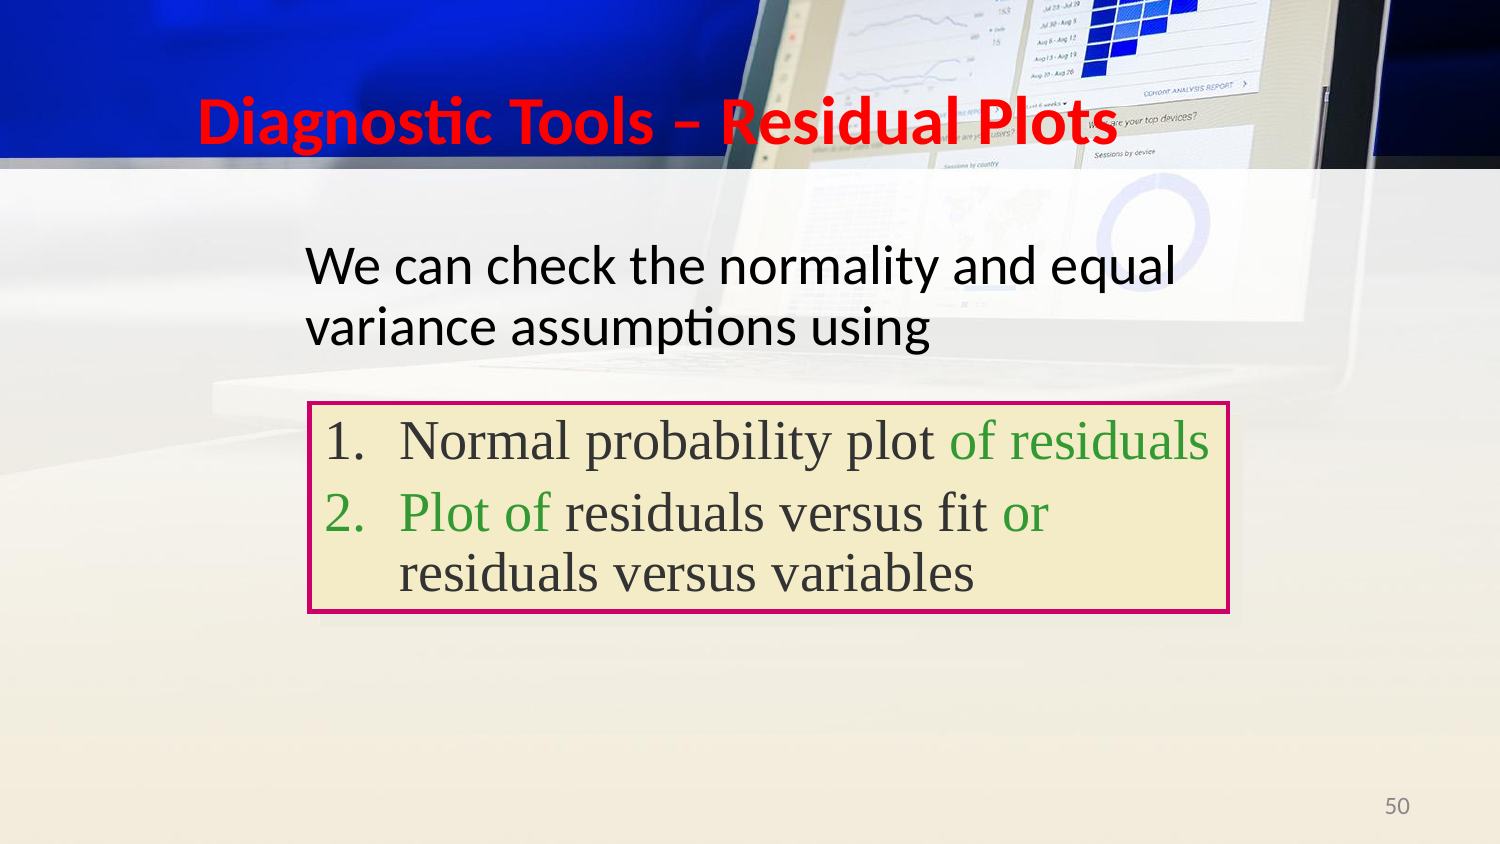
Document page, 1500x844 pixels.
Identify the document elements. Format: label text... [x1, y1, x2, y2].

text_box Normal probability plot of residuals 2. Plot of residuals versus fit or residuals versus variables [309, 403, 1229, 612]
text_box We can check the normality and equal variance assumptions using [290, 228, 1247, 366]
title Diagnostic Tools – Residual Plots [182, 42, 1289, 193]
picture [0, 0, 1500, 844]
slide_number ‹#› [1074, 782, 1425, 827]
